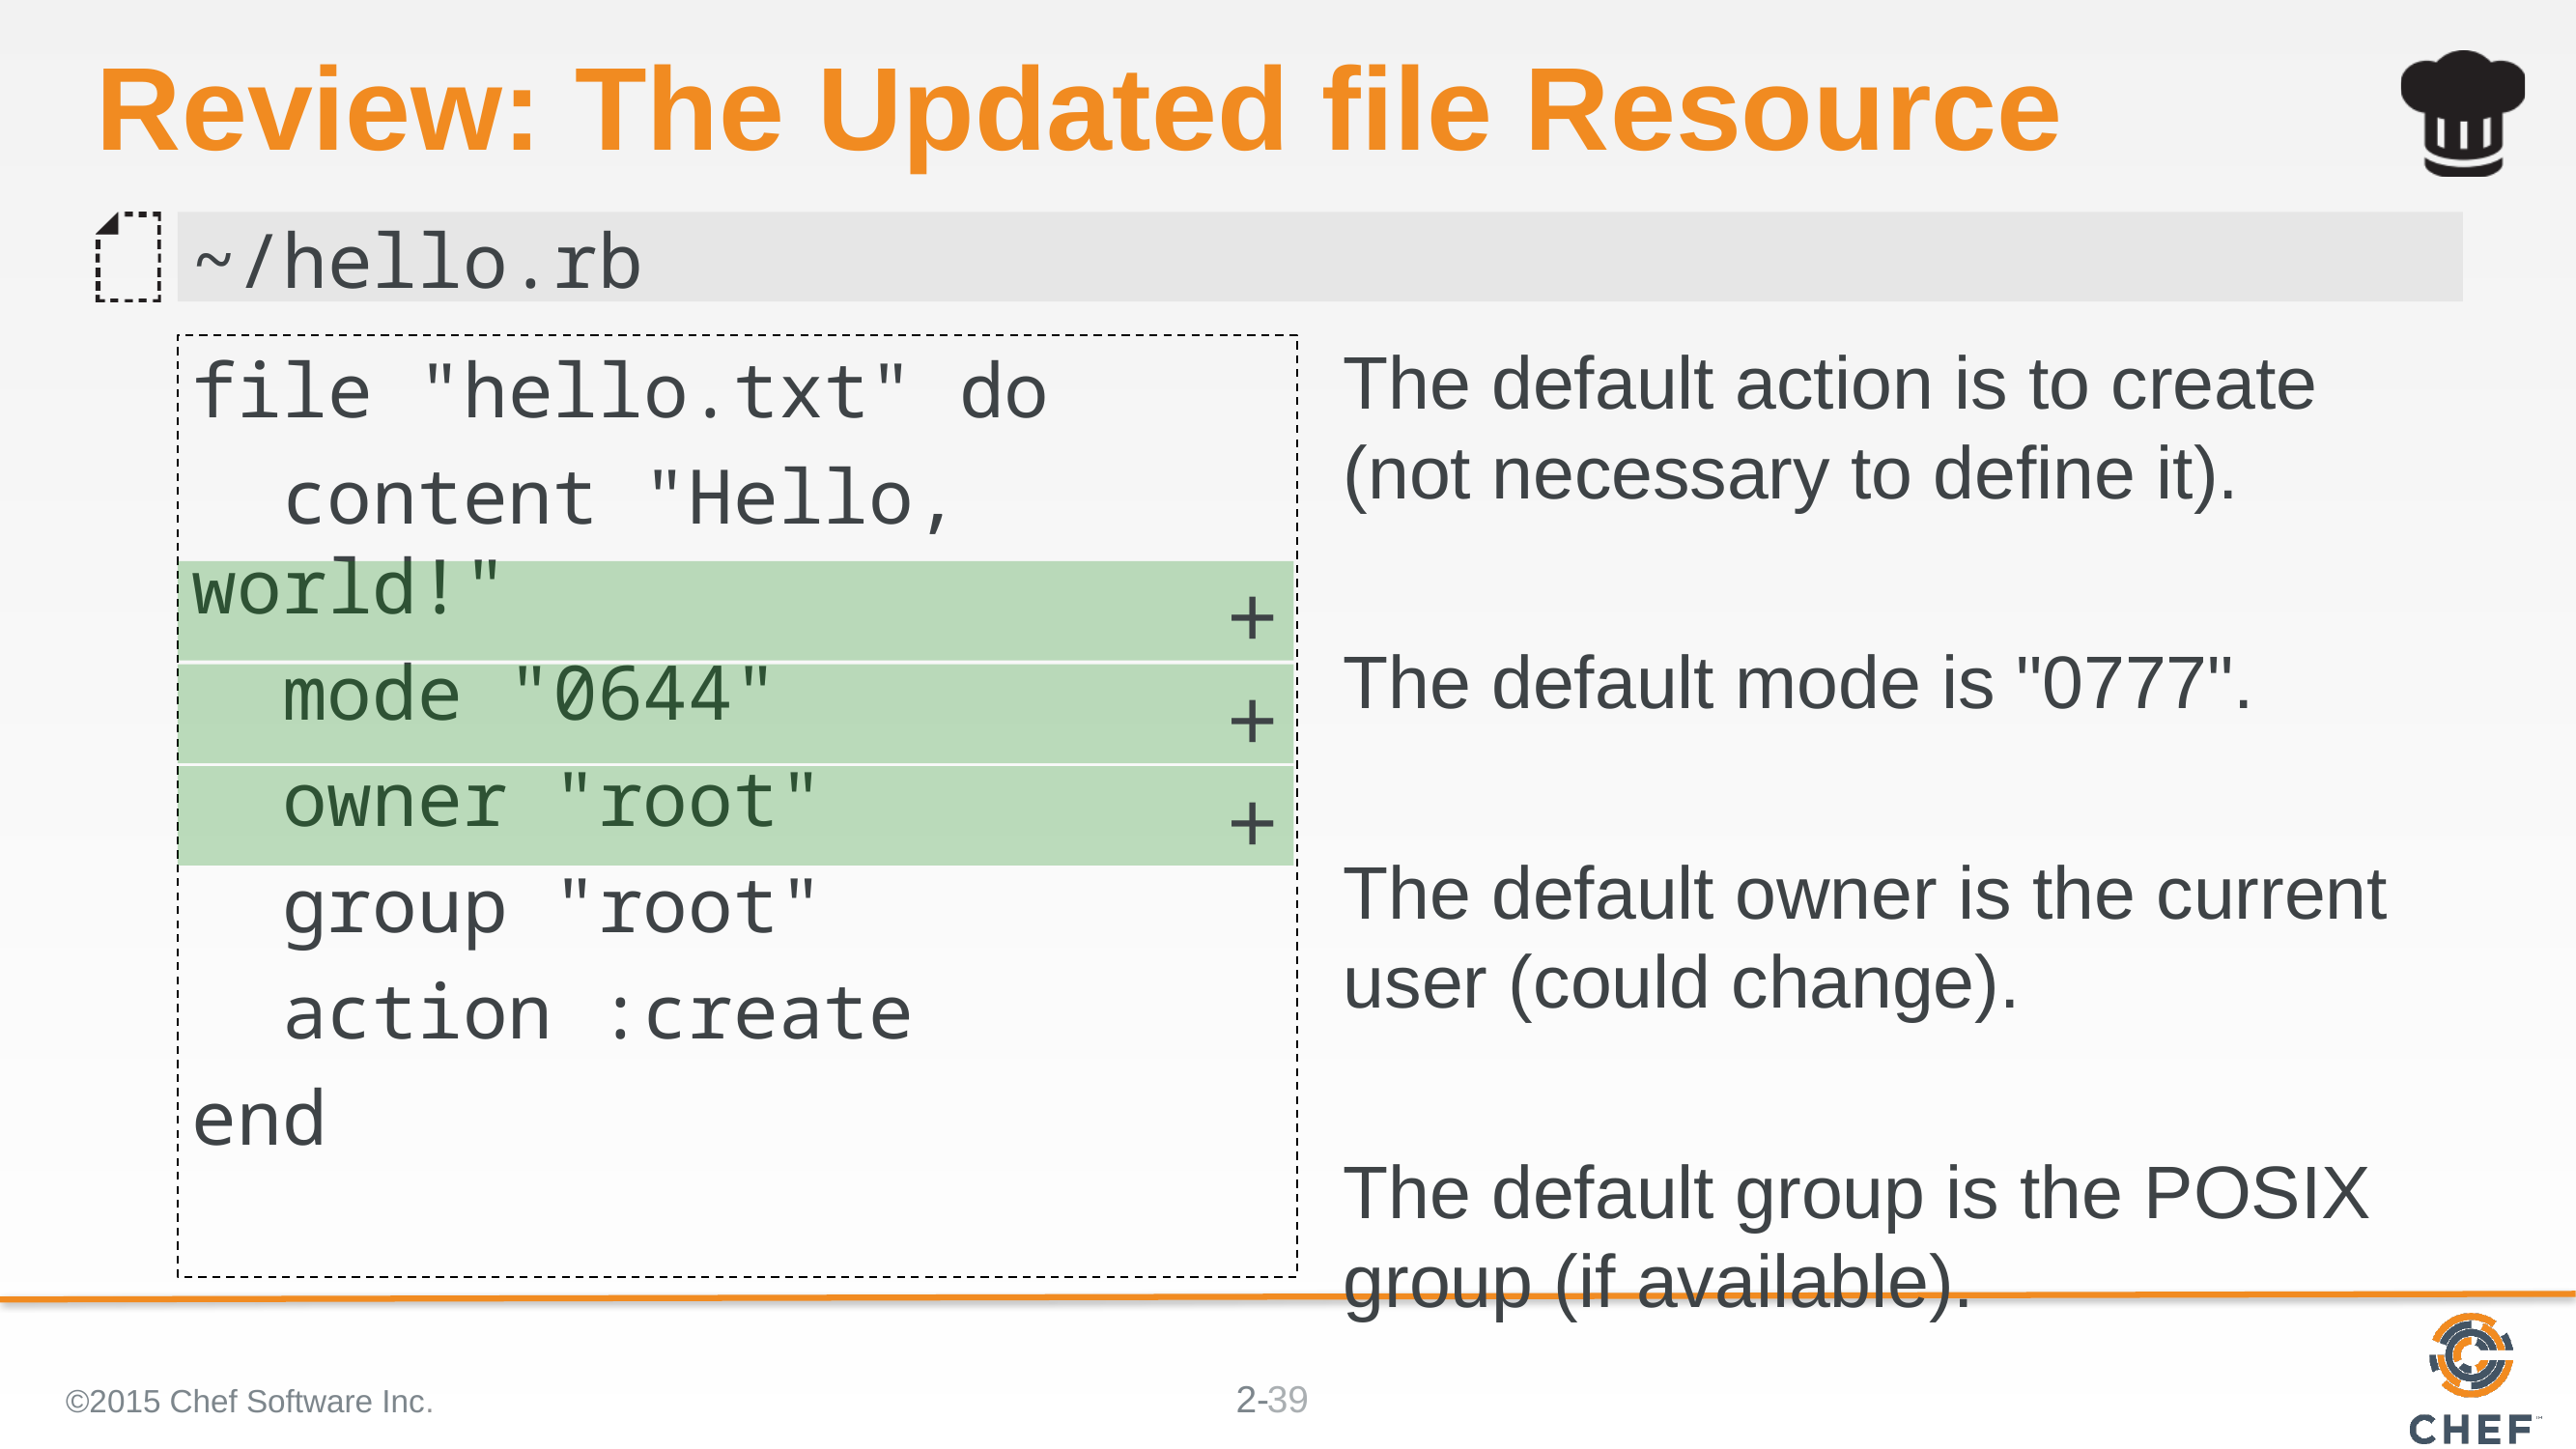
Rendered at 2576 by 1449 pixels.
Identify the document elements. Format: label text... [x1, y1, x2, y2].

slide_number 39 [998, 1359, 1578, 1437]
title Review: The Updated file Resource [96, 48, 2463, 180]
list file "hello.txt" do content "Hello, world!" mode "0644" owner "root" group "root" action :create end [177, 334, 1298, 1278]
list + [177, 560, 1294, 661]
footer ©2015 Chef Software Inc. [51, 1359, 952, 1440]
list ~/hello.rb [177, 212, 2463, 302]
list + [177, 664, 1294, 764]
list + [177, 766, 1294, 866]
list The default action is to create (not necessary to define it). The default mode is "0777". The default owner is the current user (could change). The default group is the POSIX group (if available). [1343, 334, 2463, 1333]
picture [2399, 1297, 2550, 1449]
